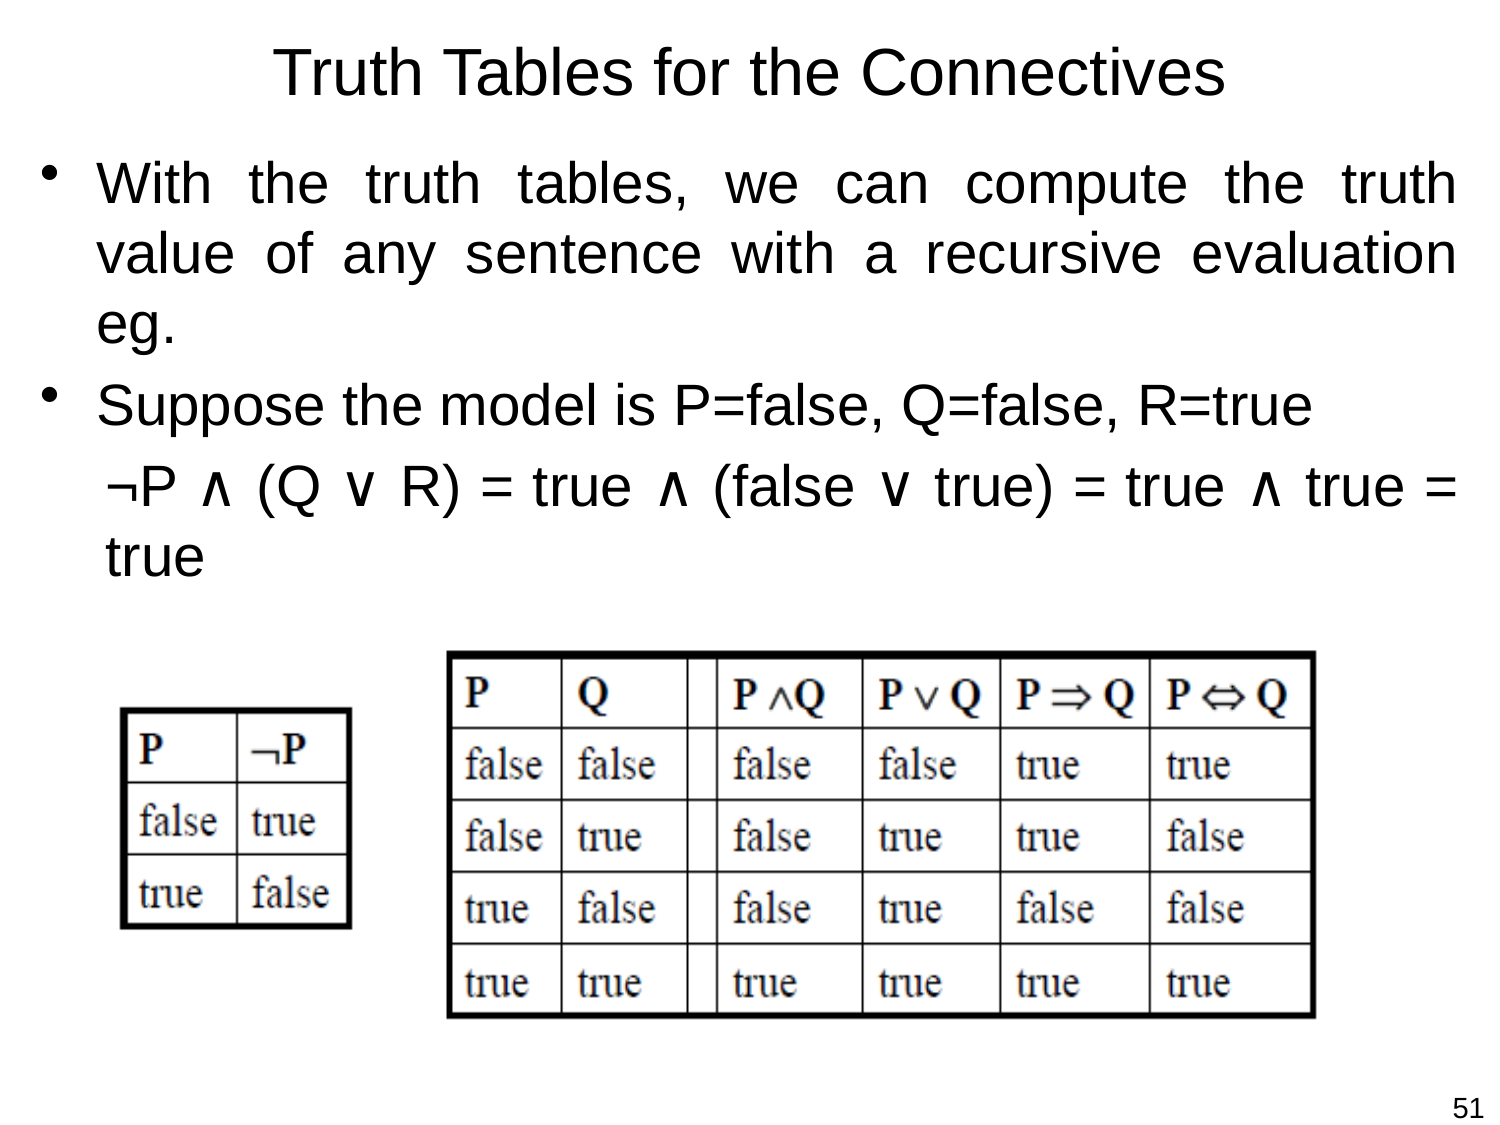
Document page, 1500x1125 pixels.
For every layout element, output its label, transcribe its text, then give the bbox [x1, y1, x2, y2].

title Truth Tables for the Connectives [24, 12, 1476, 126]
list With the truth tables, we can compute the truth value of any sentence with a recursive evaluation eg. Suppose the model is P=false, Q=false, R=true ¬P ∧ (Q ∨ R) = true ∧ (false ∨ true) = true ∧ true = true [24, 137, 1476, 1076]
slide_number 51 [1424, 1046, 1500, 1125]
picture [87, 612, 1351, 1063]
